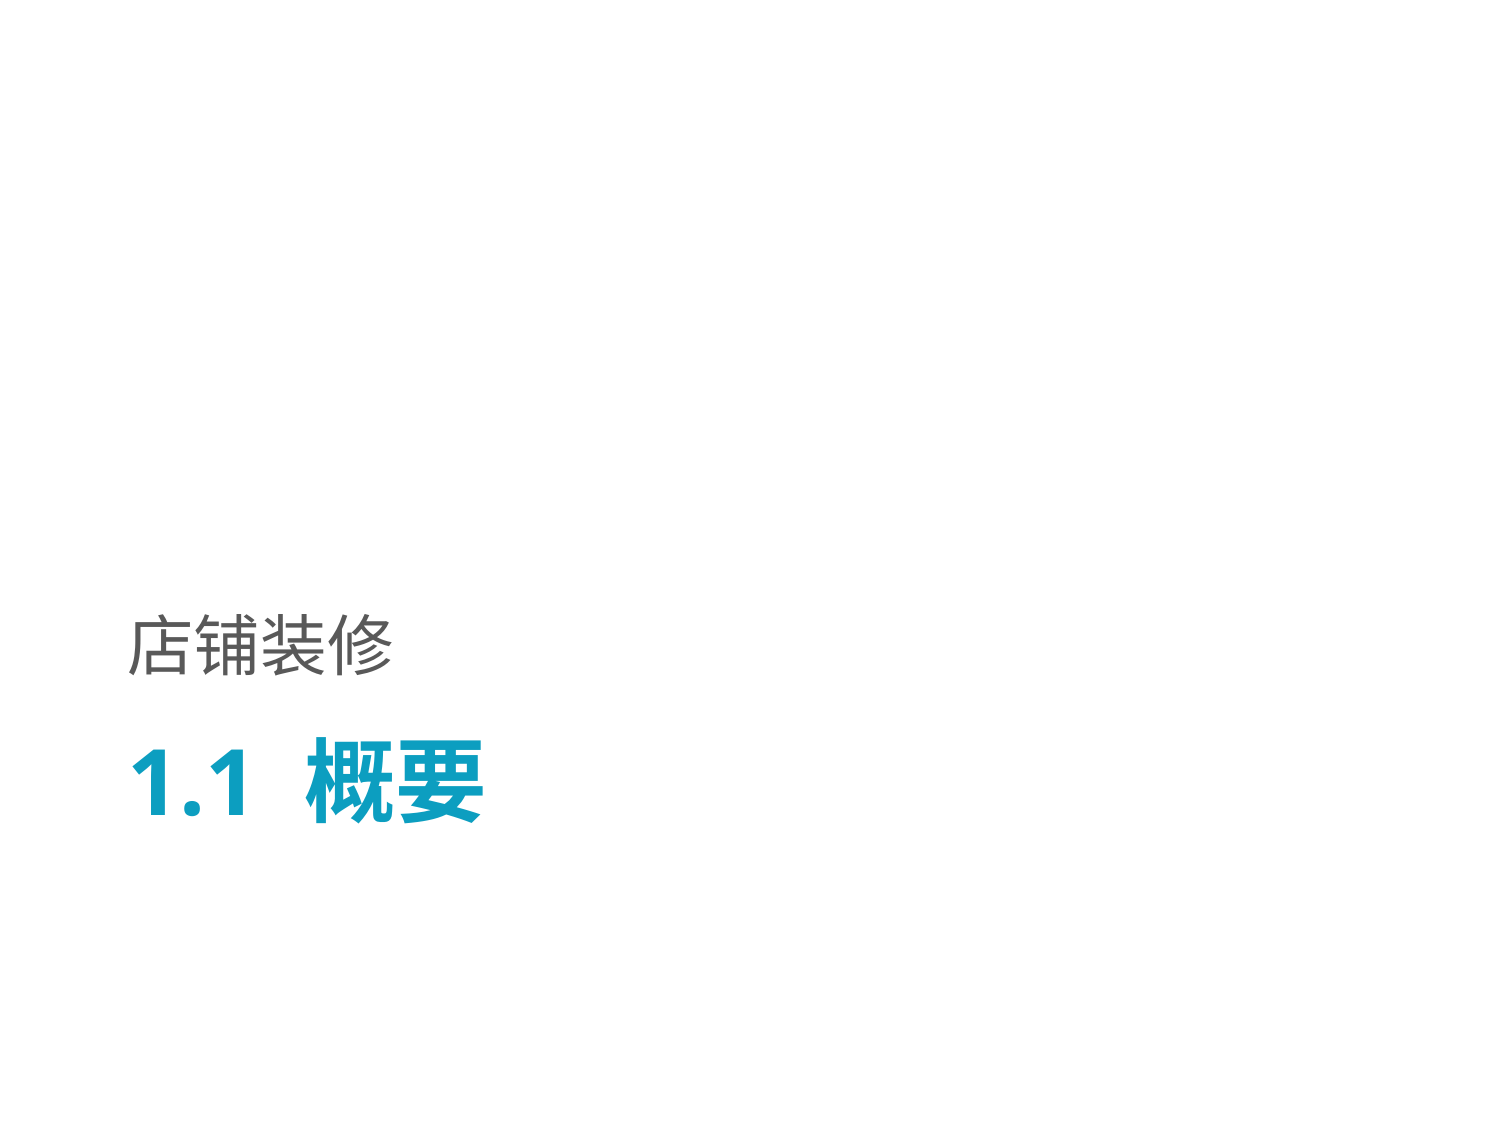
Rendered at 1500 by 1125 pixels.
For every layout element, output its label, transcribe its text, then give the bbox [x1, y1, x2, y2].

list 店铺装修 [112, 117, 1388, 692]
title 1.1 概要 [112, 716, 1388, 940]
